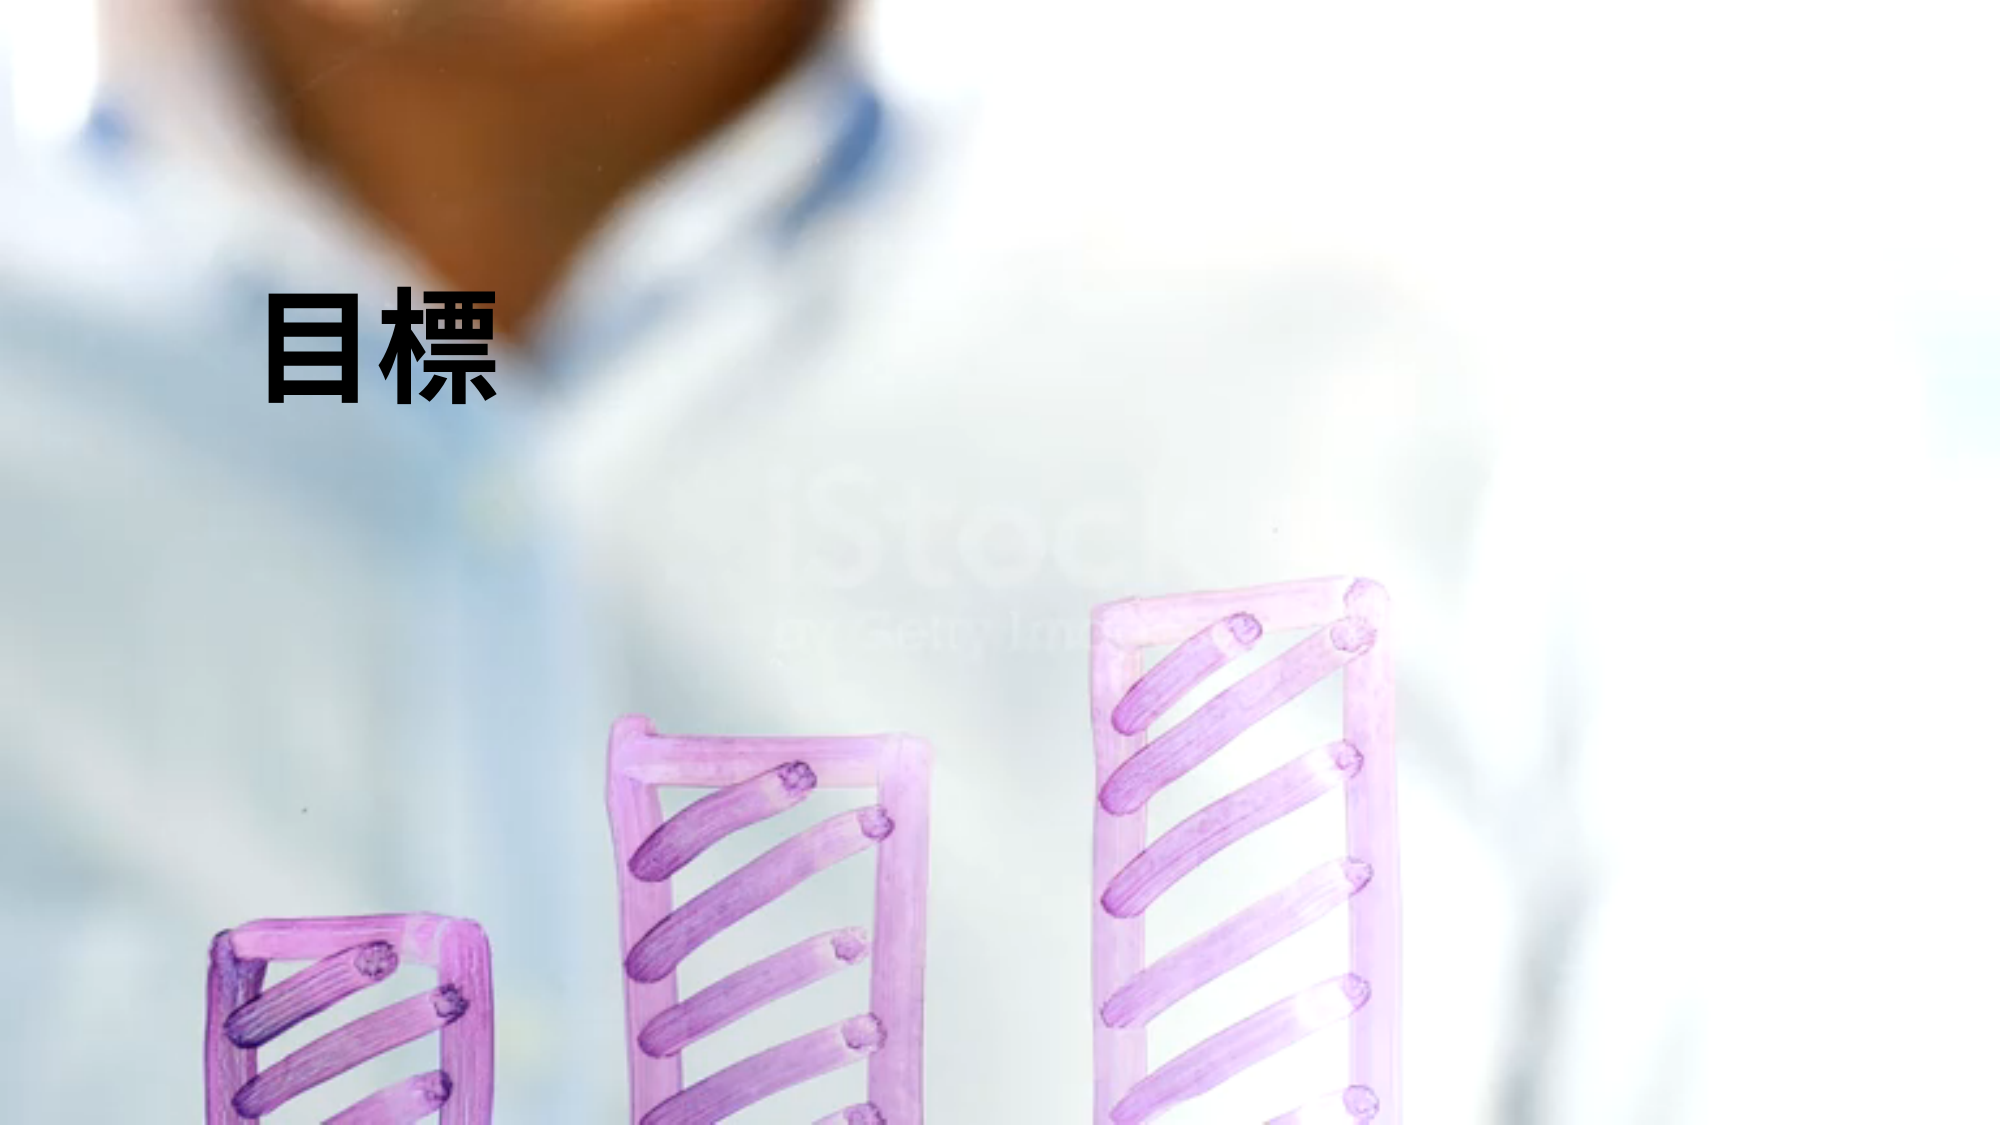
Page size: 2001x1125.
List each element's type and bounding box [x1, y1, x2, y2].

text_box [0, 0, 2000, 1125]
